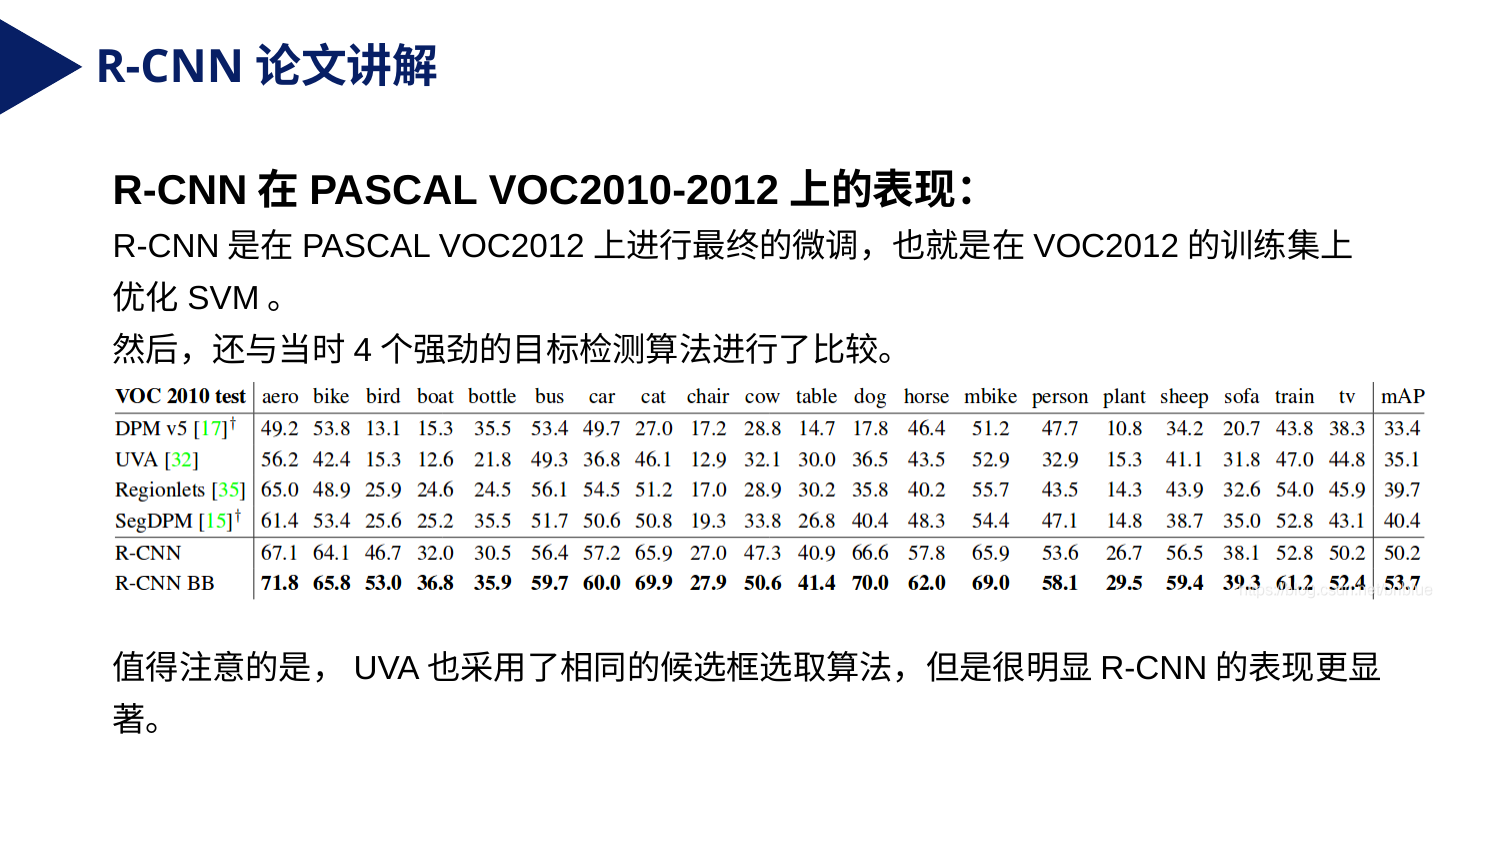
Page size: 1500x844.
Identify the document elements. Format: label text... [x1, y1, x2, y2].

text_box [0, 19, 83, 115]
text_box 值得注意的是，UVA也采用了相同的候选框选取算法，但是很明显R-CNN的表现更显著。 [97, 626, 1427, 745]
picture [97, 374, 1442, 608]
text_box R-CNN论文讲解 [80, 29, 454, 100]
text_box R-CNN在PASCAL VOC2010-2012上的表现： R-CNN是在PASCAL VOC2012上进行最终的微调，也就是在VOC2012的训练集上优化SVM。 然后，还与当时4个强劲的目标检测算法进行了比较。 [97, 140, 1370, 374]
